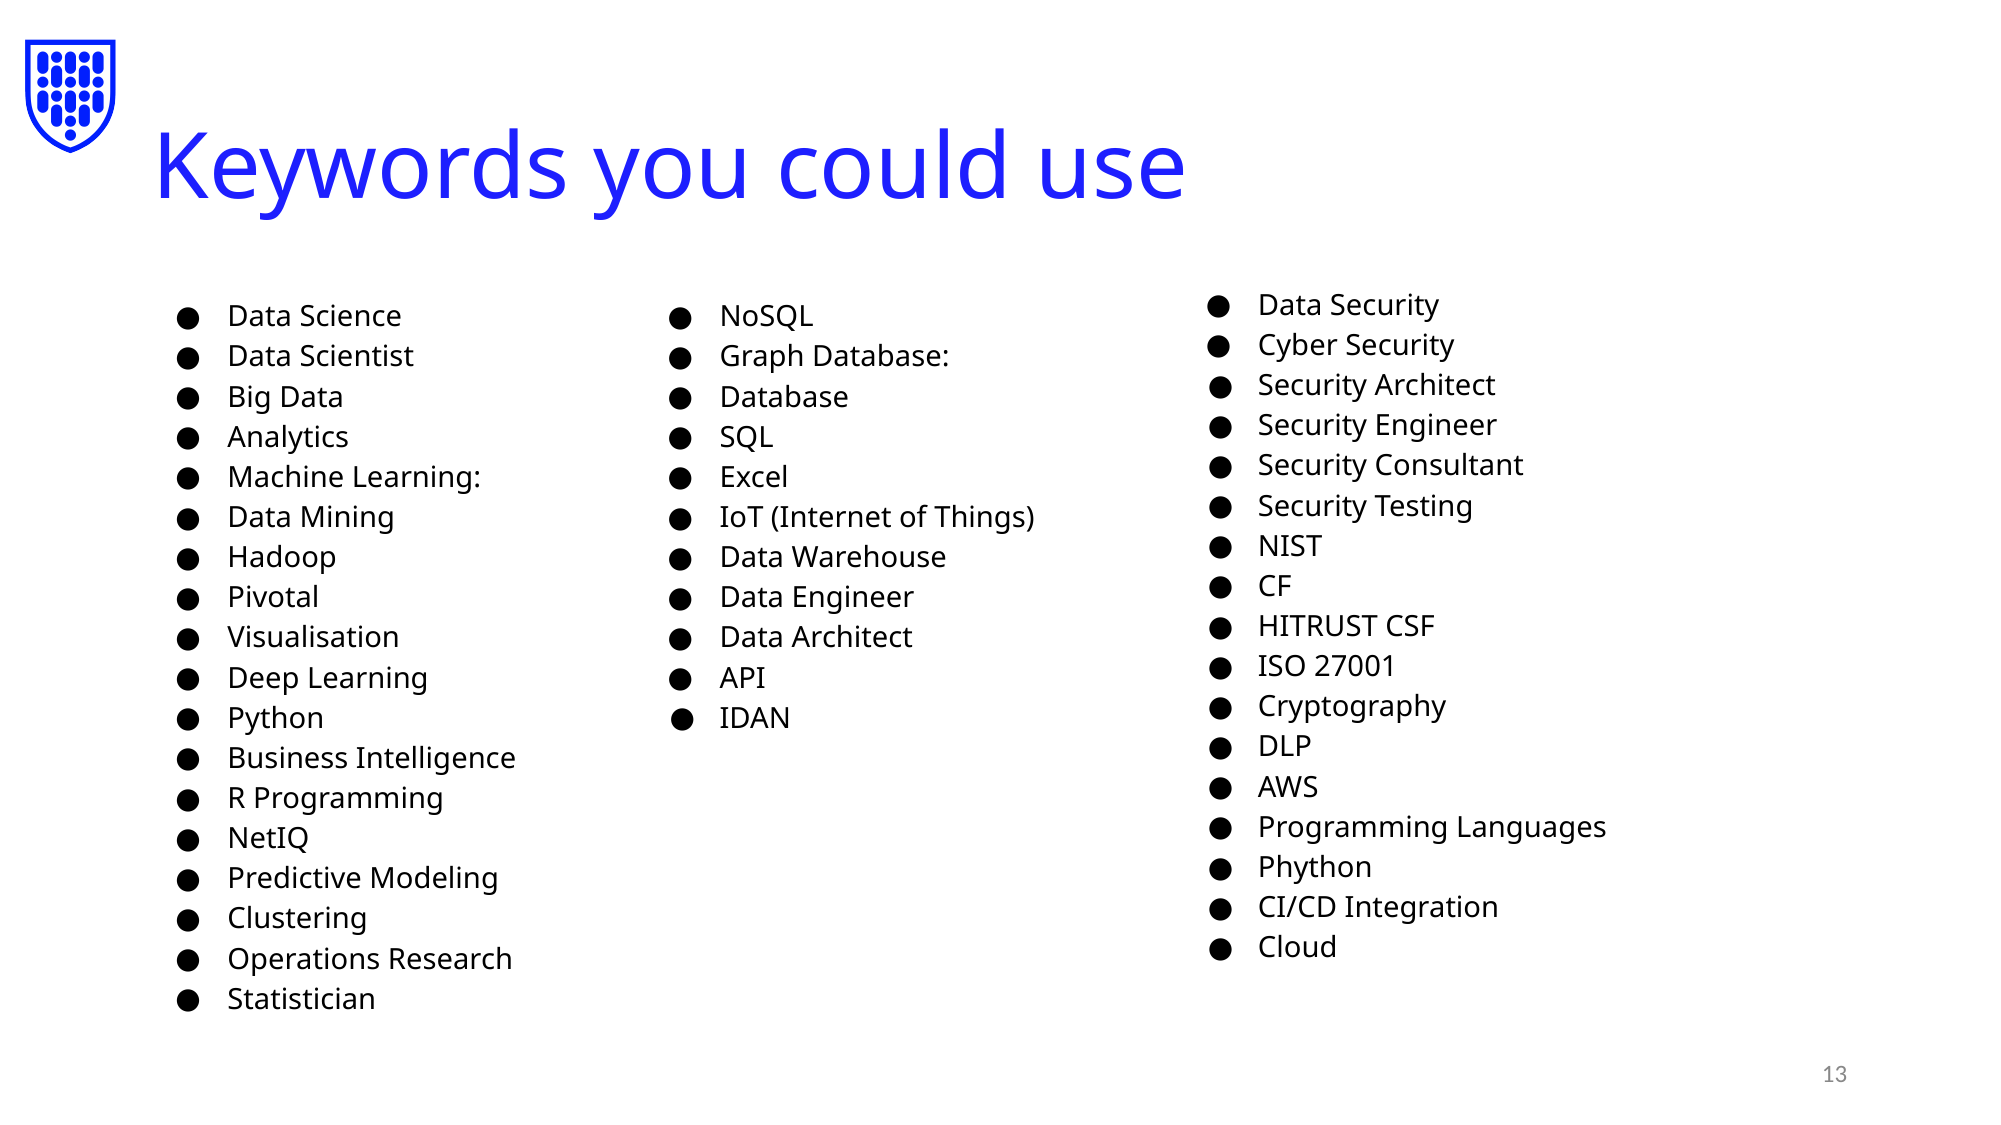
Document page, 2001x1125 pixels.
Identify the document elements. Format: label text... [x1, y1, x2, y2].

slide_number ‹#› [1412, 1042, 1863, 1103]
text_box Data Security Cyber Security Security Architect Security Engineer Security Consultant Security Testing NIST CF HITRUST CSF ISO 27001 Cryptography DLP AWS Programming Languages Phython CI/CD Integration Cloud [1167, 265, 1660, 758]
title Keywords you could use [137, 59, 1863, 278]
picture [0, 25, 141, 167]
text_box Data Science Data Scientist Big Data Analytics Machine Learning: Data Mining Hadoop Pivotal Visualisation Deep Learning Python Business Intelligence R Programming NetIQ Predictive Modeling Clustering Operations Research Statistician [137, 277, 630, 1063]
text_box NoSQL Graph Database: Database SQL Excel IoT (Internet of Things) Data Warehouse Data Engineer Data Architect API IDAN [630, 277, 1186, 770]
